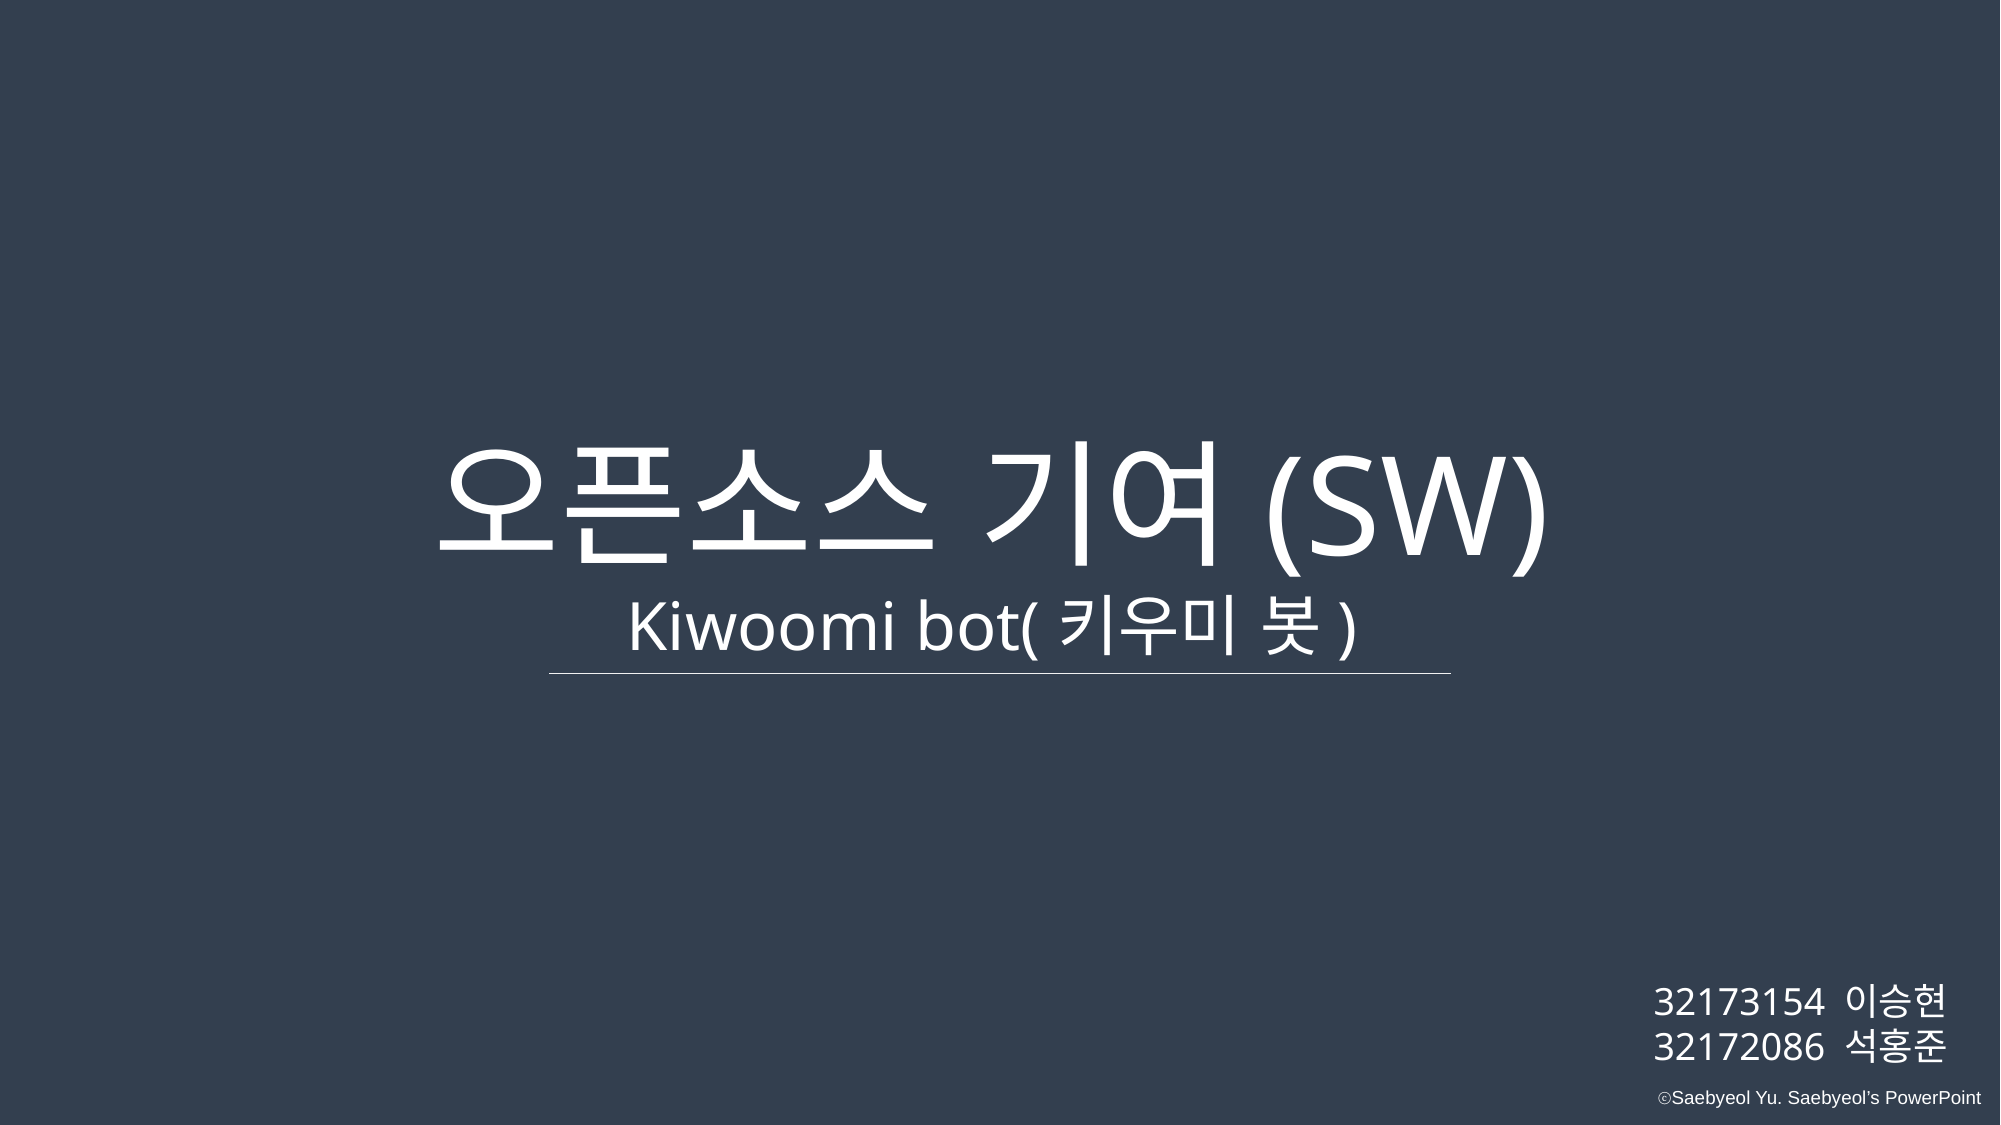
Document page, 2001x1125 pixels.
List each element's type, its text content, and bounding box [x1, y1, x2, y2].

text_box 32173154 이승현 32172086 석홍준 [1638, 925, 1963, 1076]
text_box 오픈소스 기여(SW) Kiwoomi bot(키우미 봇) [419, 411, 1566, 671]
